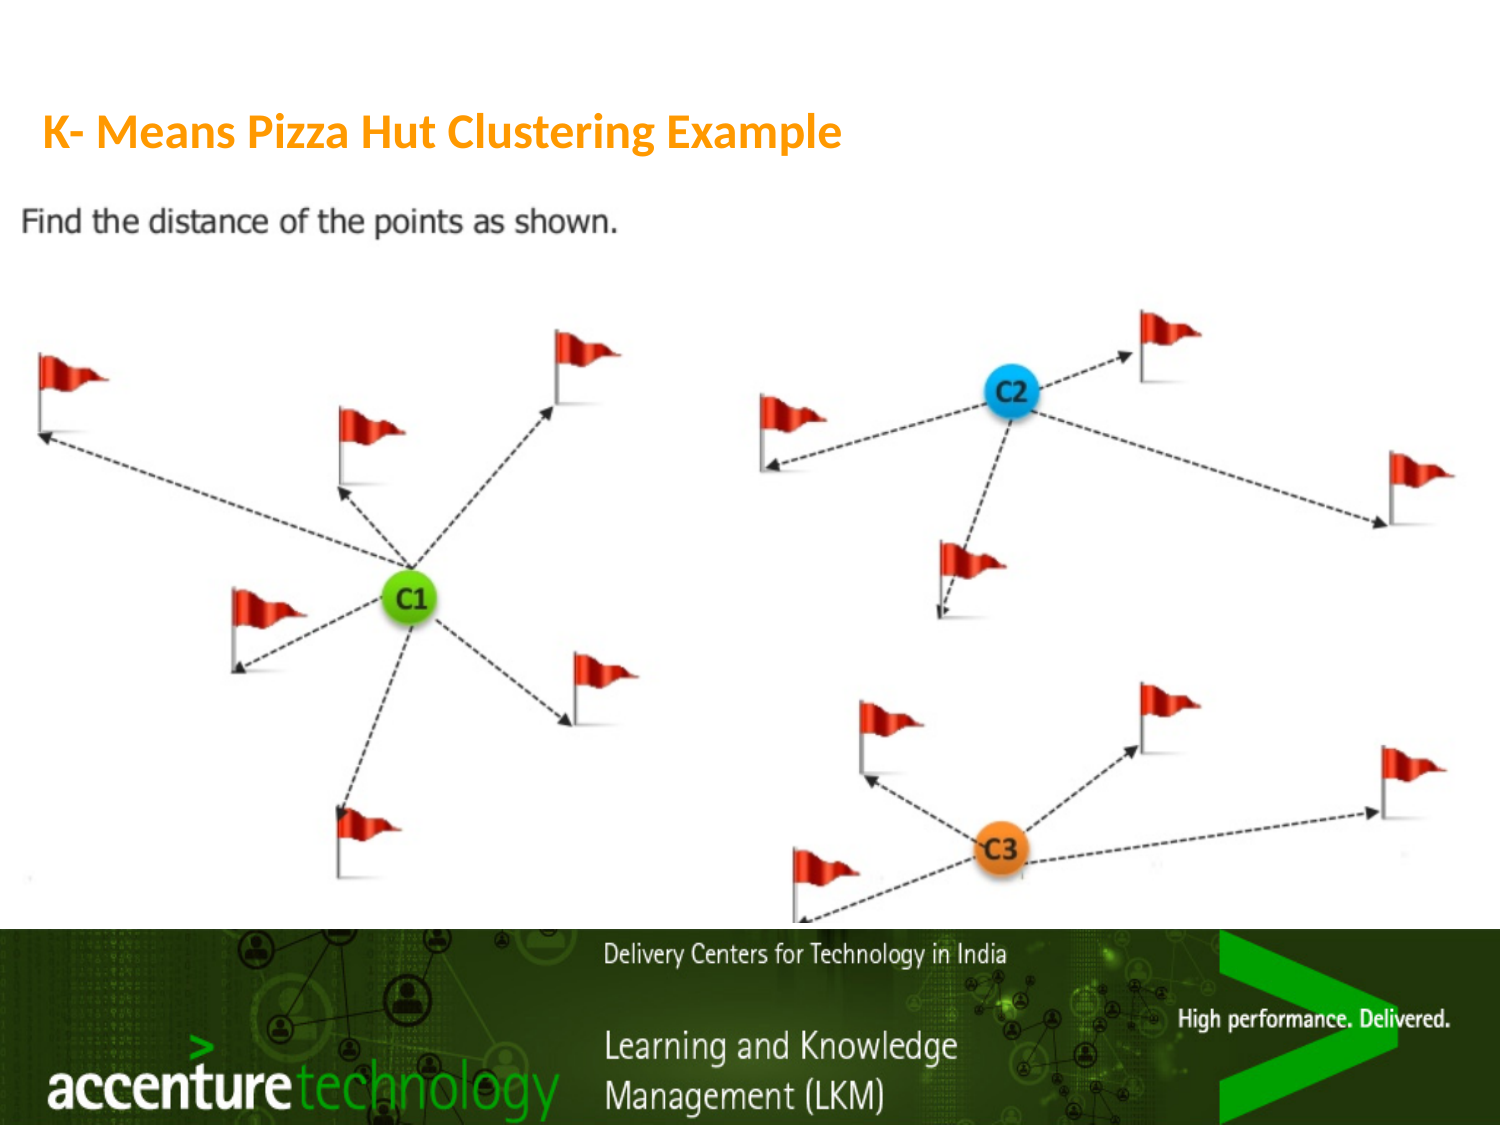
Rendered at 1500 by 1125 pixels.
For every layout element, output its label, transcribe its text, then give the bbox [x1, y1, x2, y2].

title K- Means Pizza Hut Clustering Example [42, 19, 1157, 161]
picture [0, 202, 1500, 923]
picture [0, 929, 1500, 1125]
